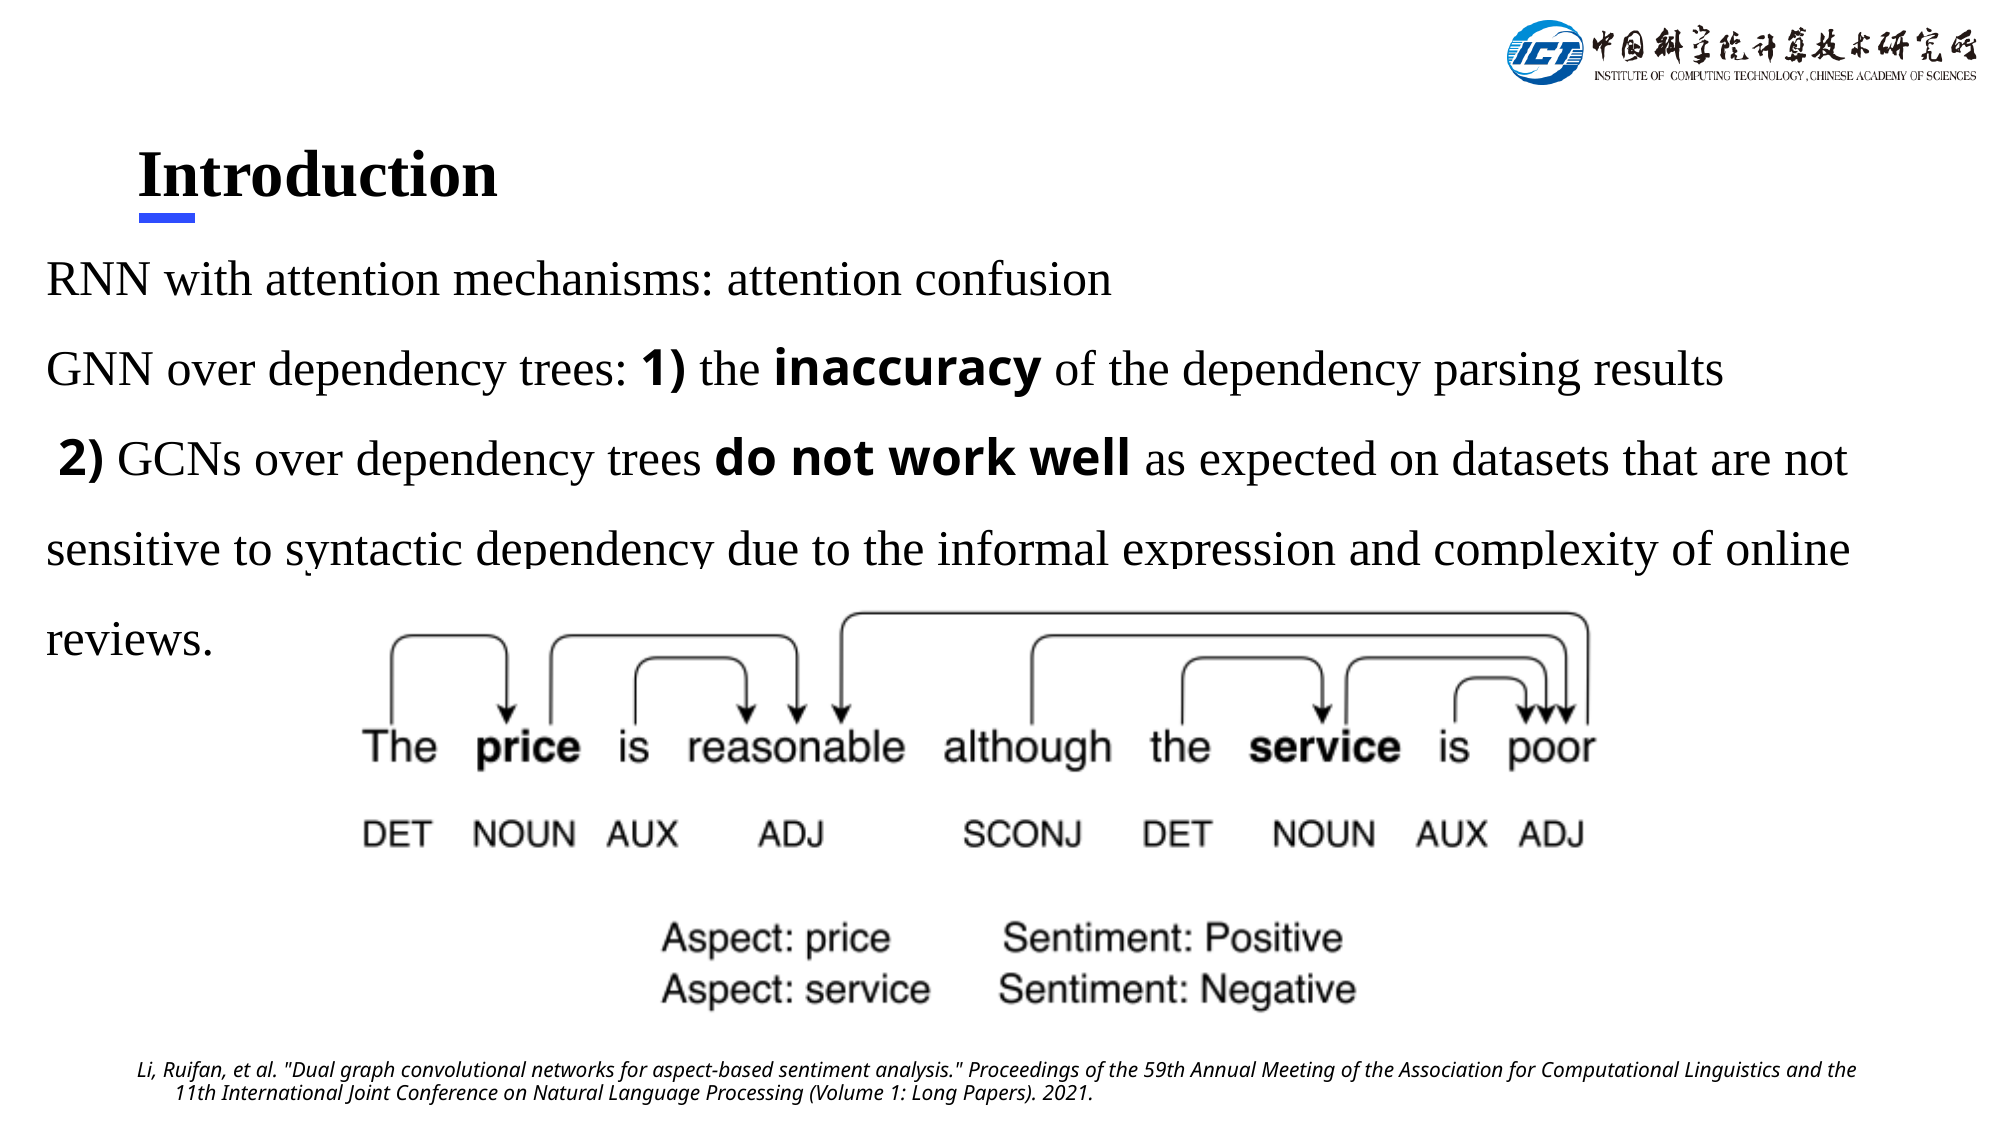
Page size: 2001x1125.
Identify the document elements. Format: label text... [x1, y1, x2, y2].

list Introduction [122, 131, 1848, 208]
picture [311, 569, 1635, 1053]
text_box RNN with attention mechanisms: attention confusion GNN over dependency trees: 1) the inaccuracy of the dependency parsing results 2) GCNs over dependency trees do not work well as expected on datasets that are not sensitive to syntactic dependency due to the informal expression and complexity of online reviews. [31, 208, 1988, 673]
picture [1507, 20, 1539, 49]
text_box Li, Ruifan, et al. "Dual graph convolutional networks for aspect-based sentiment analysis." Proceedings of the 59th Annual Meeting of the Association for Computational Linguistics and the 11th International Joint Conference on Natural Language Processing (Volume 1: Long Papers). 2021. [122, 1052, 1909, 1115]
picture [1507, 20, 1982, 93]
